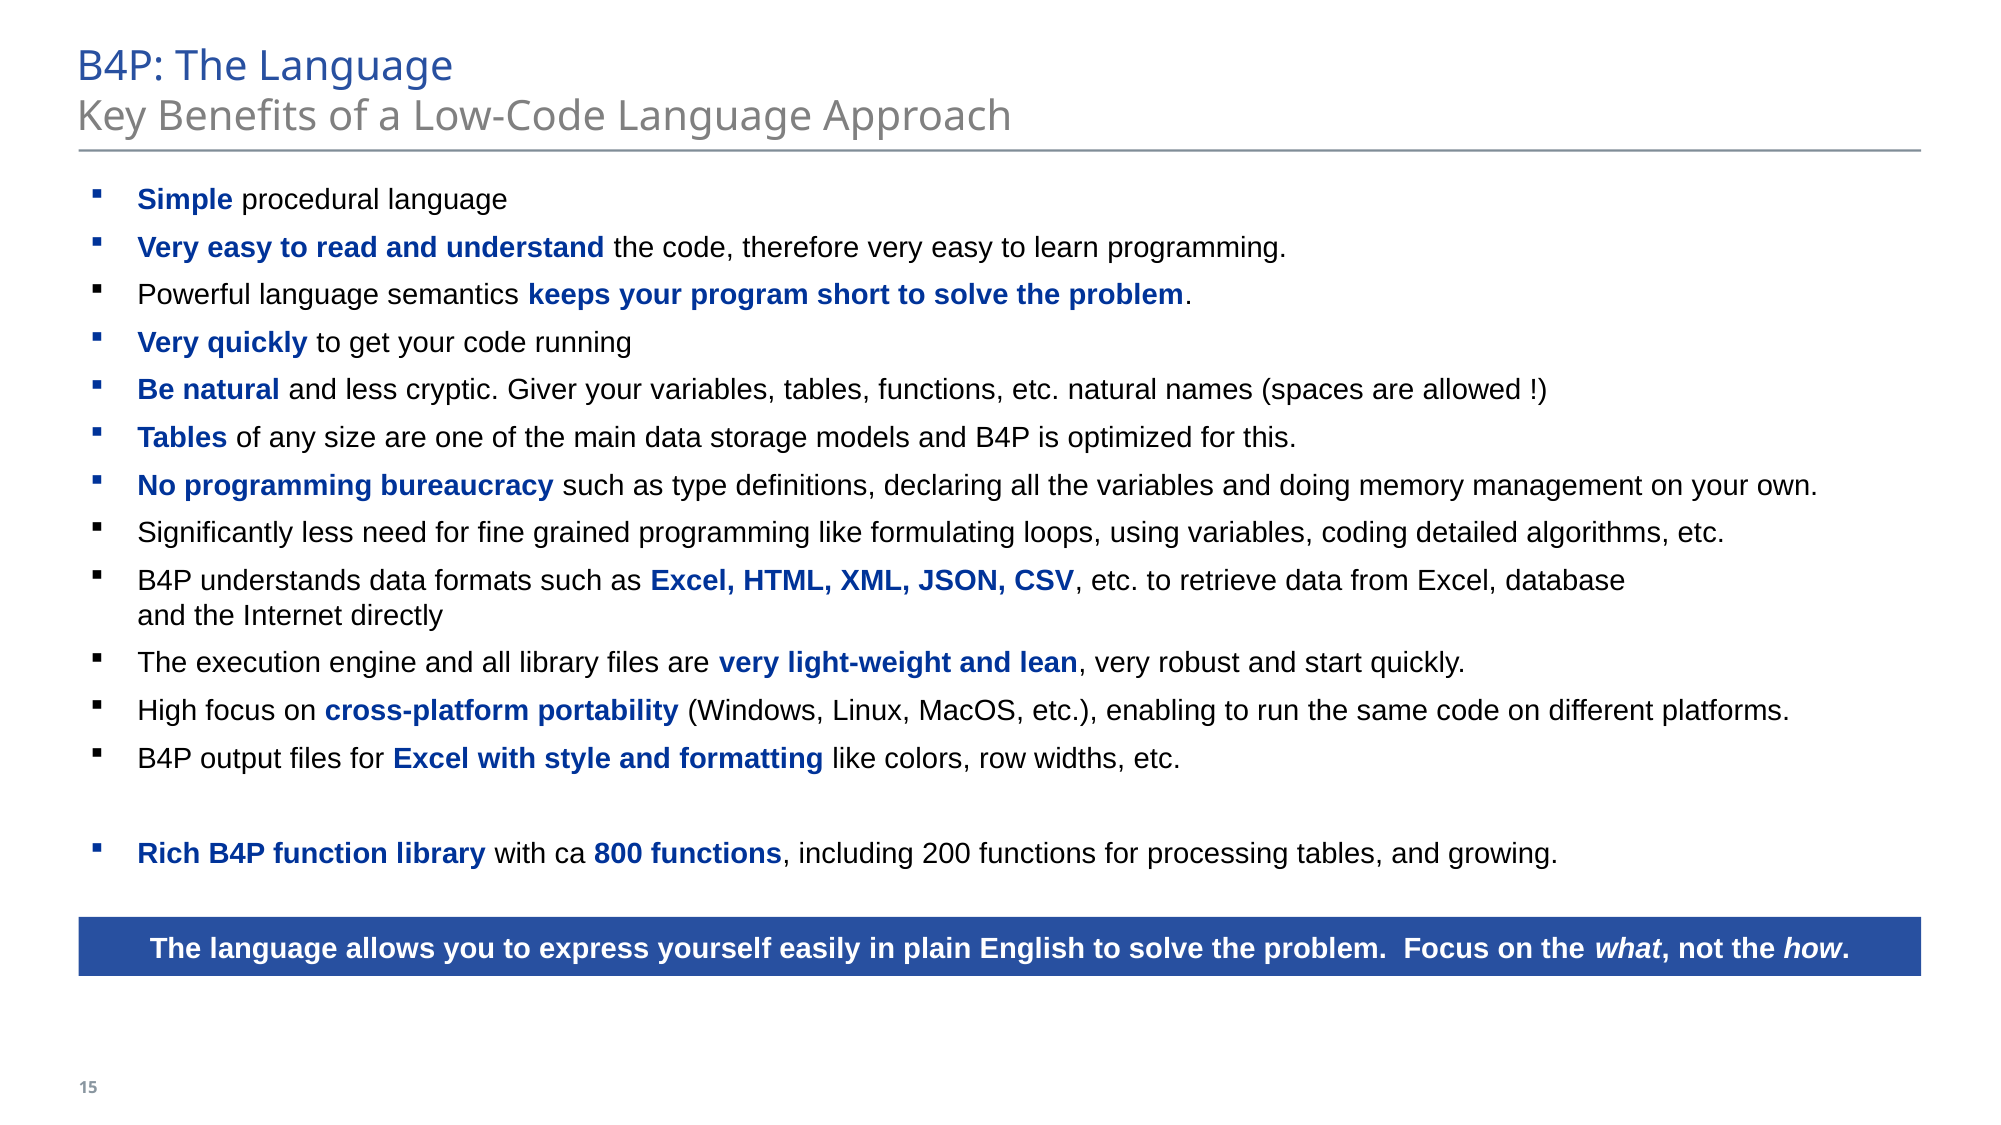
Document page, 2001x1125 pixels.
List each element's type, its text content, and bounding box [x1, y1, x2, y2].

title B4P: The Language Key Benefits of a Low-Code Language Approach [76, 30, 1920, 149]
text_box The language allows you to express yourself easily in plain English to solve the problem. Focus on the what, not the how. [77, 915, 1923, 978]
list Simple procedural language Very easy to read and understand the code, therefore very easy to learn programming. Powerful language semantics keeps your program short to solve the problem. Very quickly to get your code running Be natural and less cryptic. Giver your variables, tables, functions, etc. natural names (spaces are allowed !) Tables of any size are one of the main data storage models and B4P is optimized for this. No programming bureaucracy such as type definitions, declaring all the variables and doing memory management on your own. Significantly less need for fine grained programming like formulating loops, using variables, coding detailed algorithms, etc. B4P understands data formats such as Excel, HTML, XML, JSON, CSV, etc. to retrieve data from Excel, database and the Internet directly The execution engine and all library files are very light-weight and lean, very robust and start quickly. High focus on cross-platform portability (Windows, Linux, MacOS, etc.), enabling to run the same code on different platforms. B4P output files for Excel with style and formatting like colors, row widths, etc. Rich B4P function library with ca 800 functions, including 200 functions for processing tables, and growing. [78, 172, 1916, 915]
